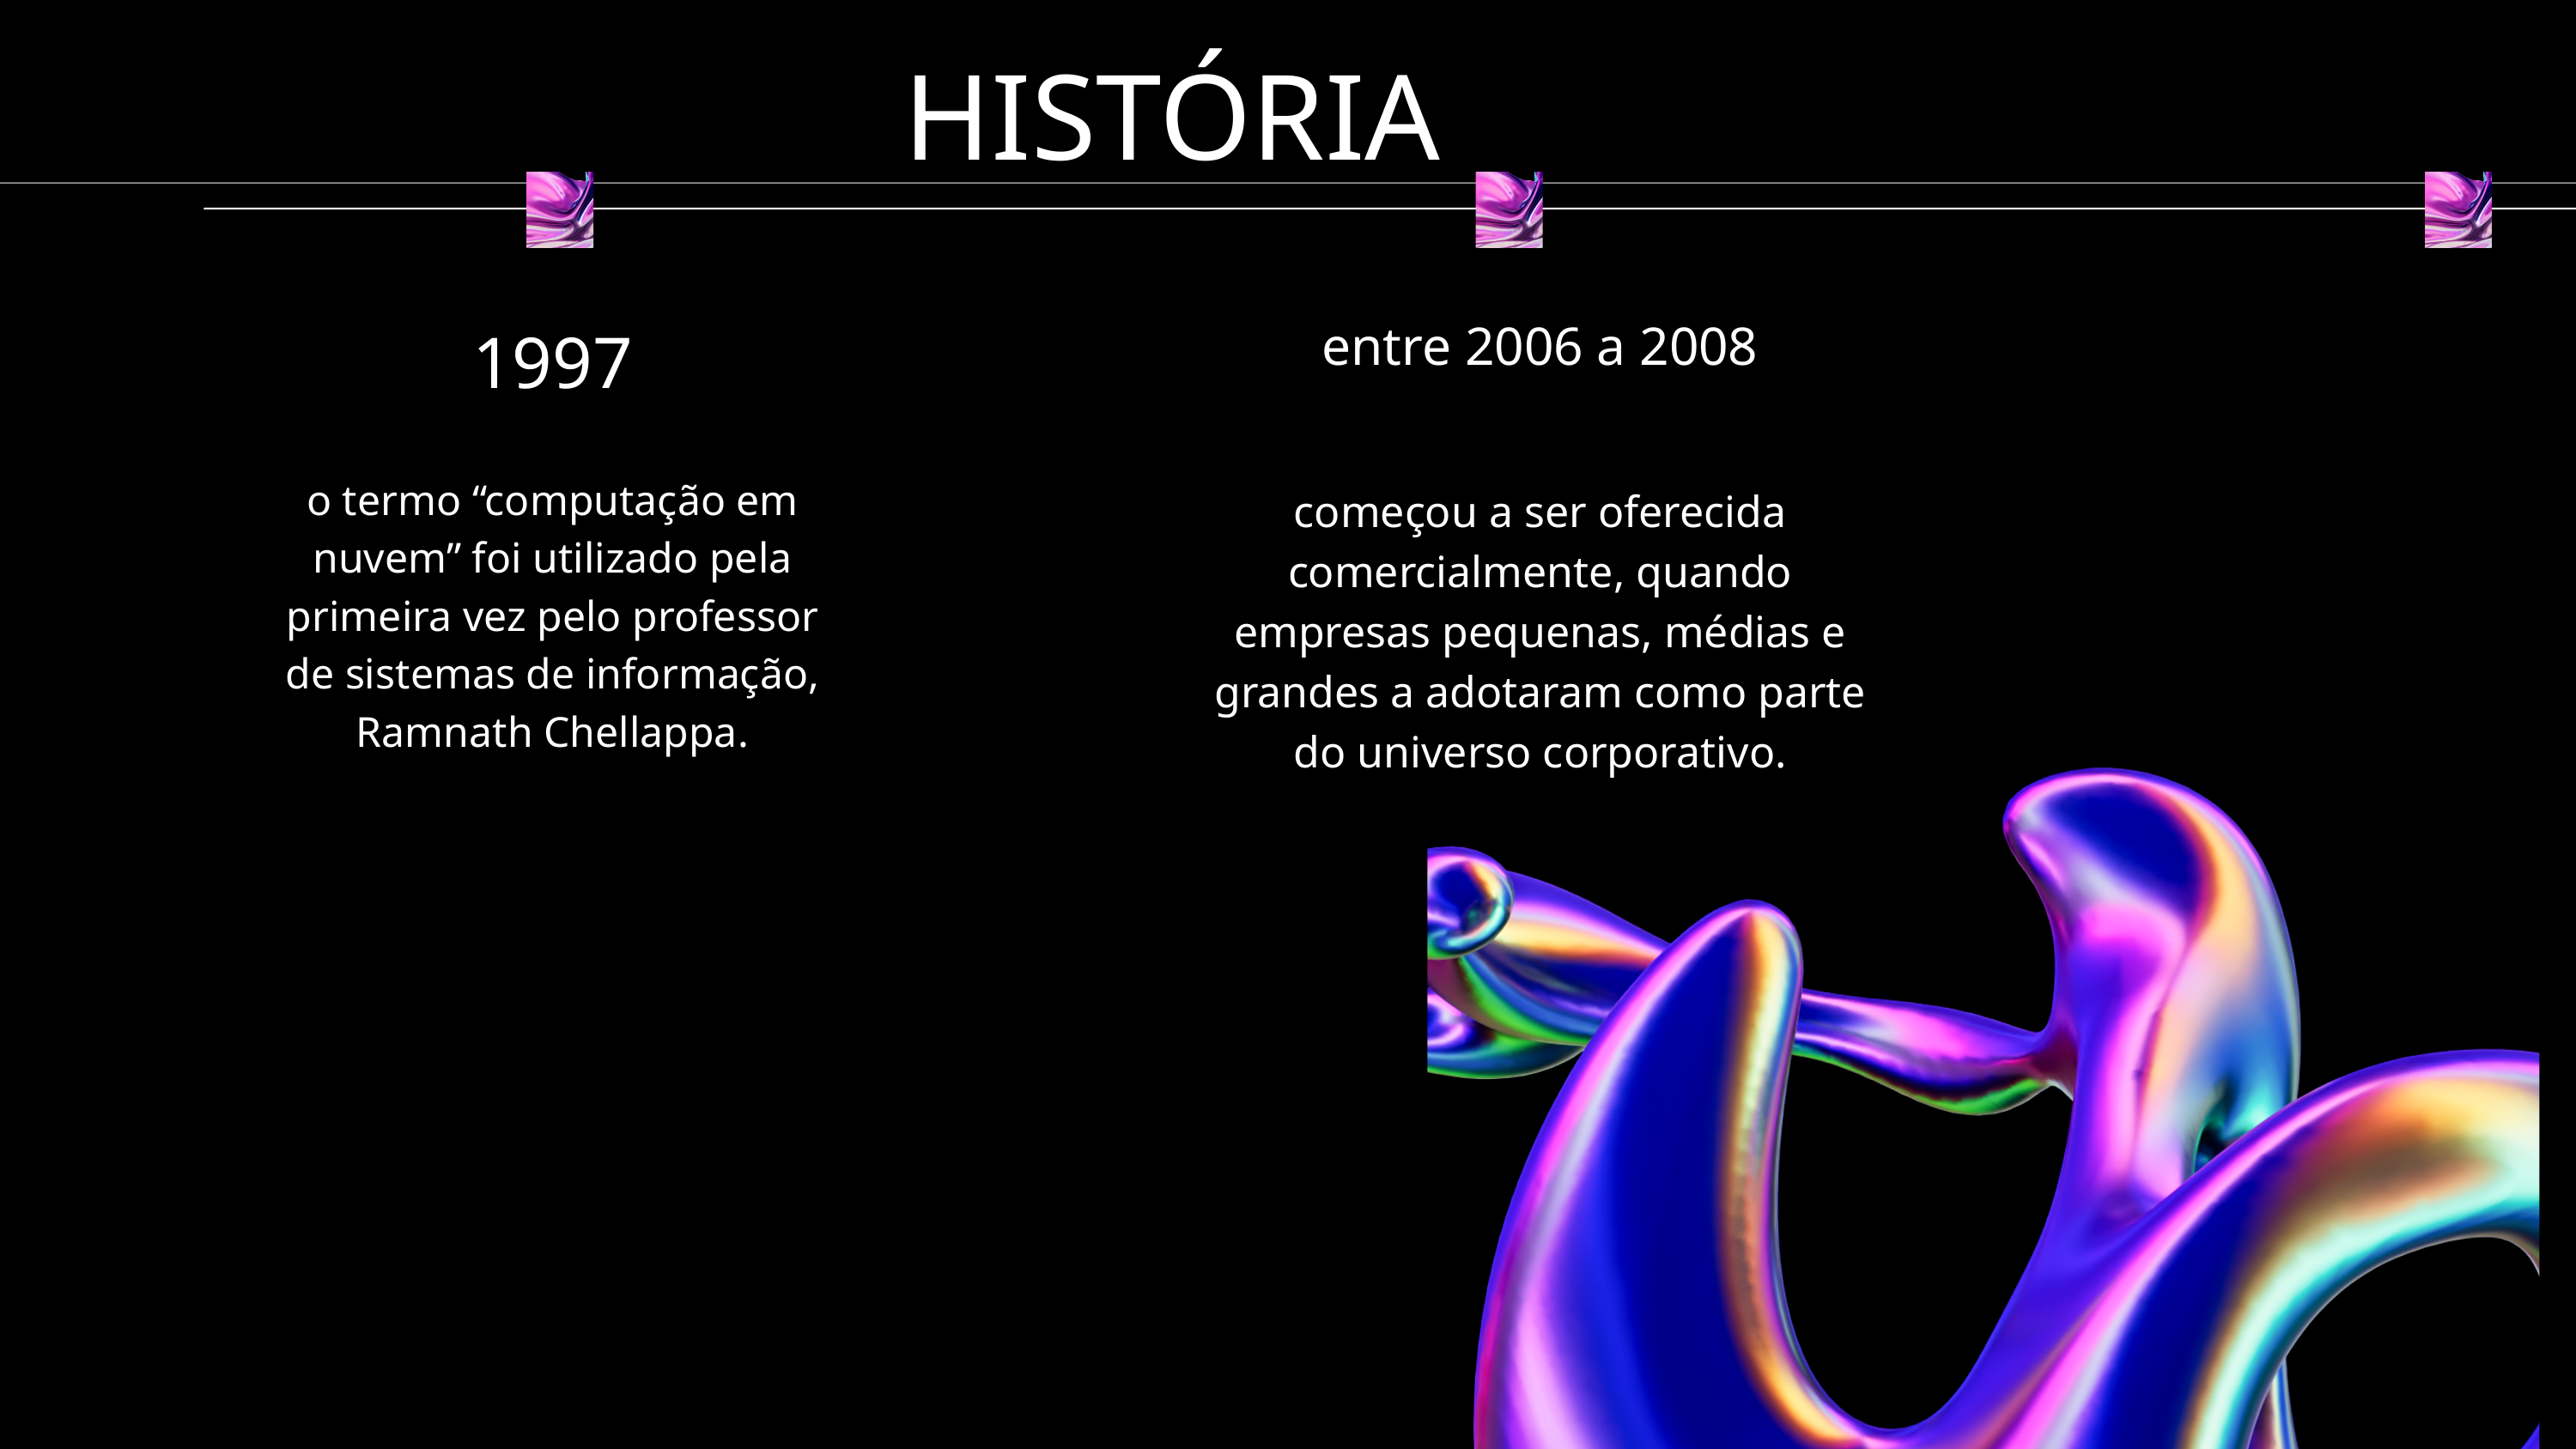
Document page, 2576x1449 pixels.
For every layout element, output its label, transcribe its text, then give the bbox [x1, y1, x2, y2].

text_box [1201, 312, 1879, 1011]
text_box HISTÓRIA [495, 42, 1850, 168]
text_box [204, 171, 2576, 248]
text_box [1427, 756, 2540, 1449]
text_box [257, 318, 848, 947]
